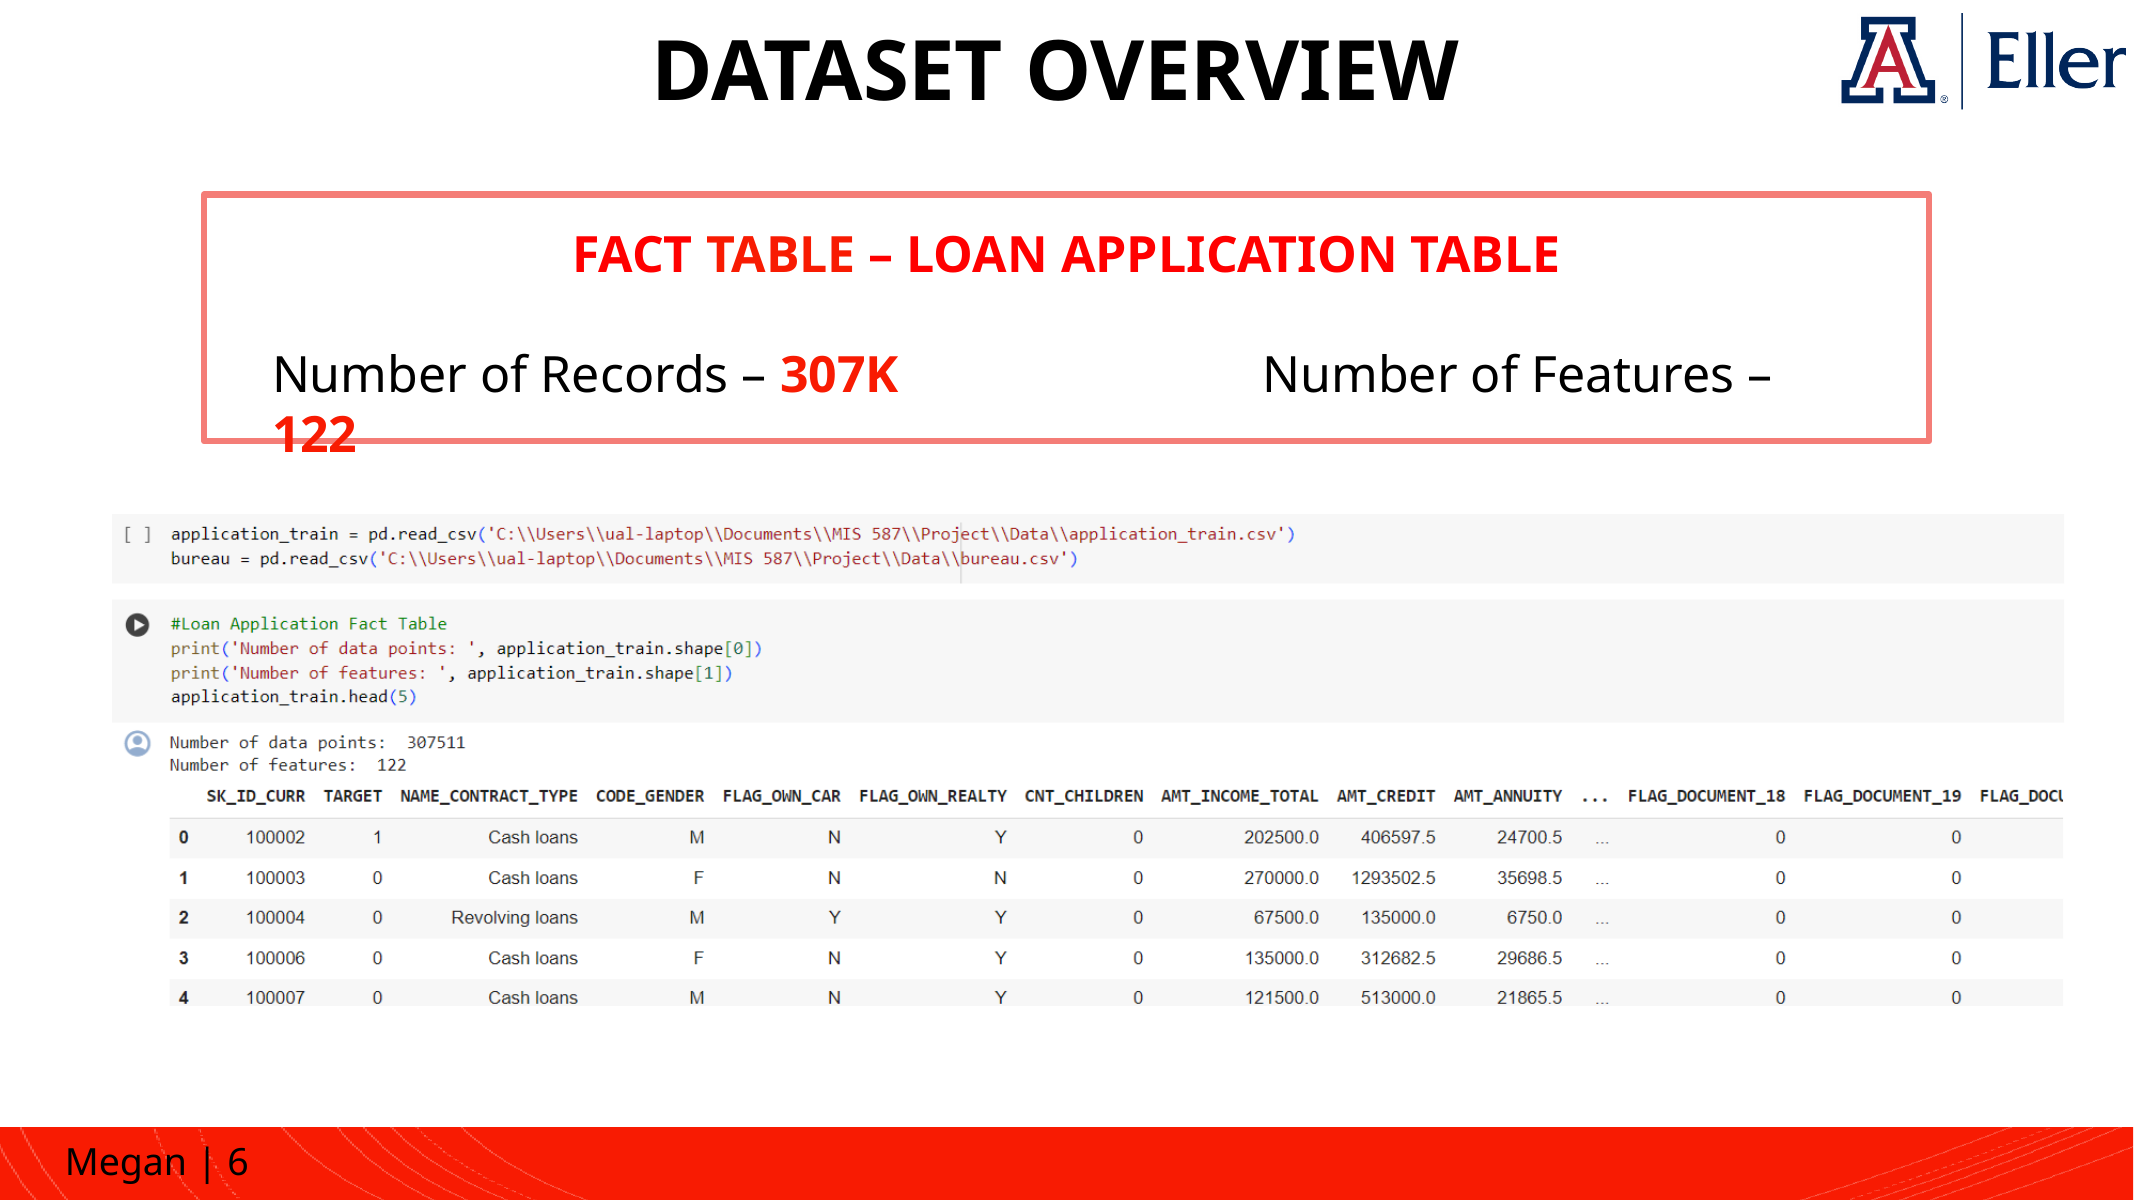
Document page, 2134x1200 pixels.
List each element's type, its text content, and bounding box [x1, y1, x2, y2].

picture [112, 513, 2078, 1006]
text_box DATASET OVERVIEW [624, 9, 1510, 125]
text_box [202, 192, 1931, 443]
text_box FACT TABLE – LOAN APPLICATION TABLE Number of Records – 307K Number of Features – 122 [257, 215, 1876, 471]
picture [0, 1124, 2134, 1200]
picture [1802, 0, 2134, 141]
